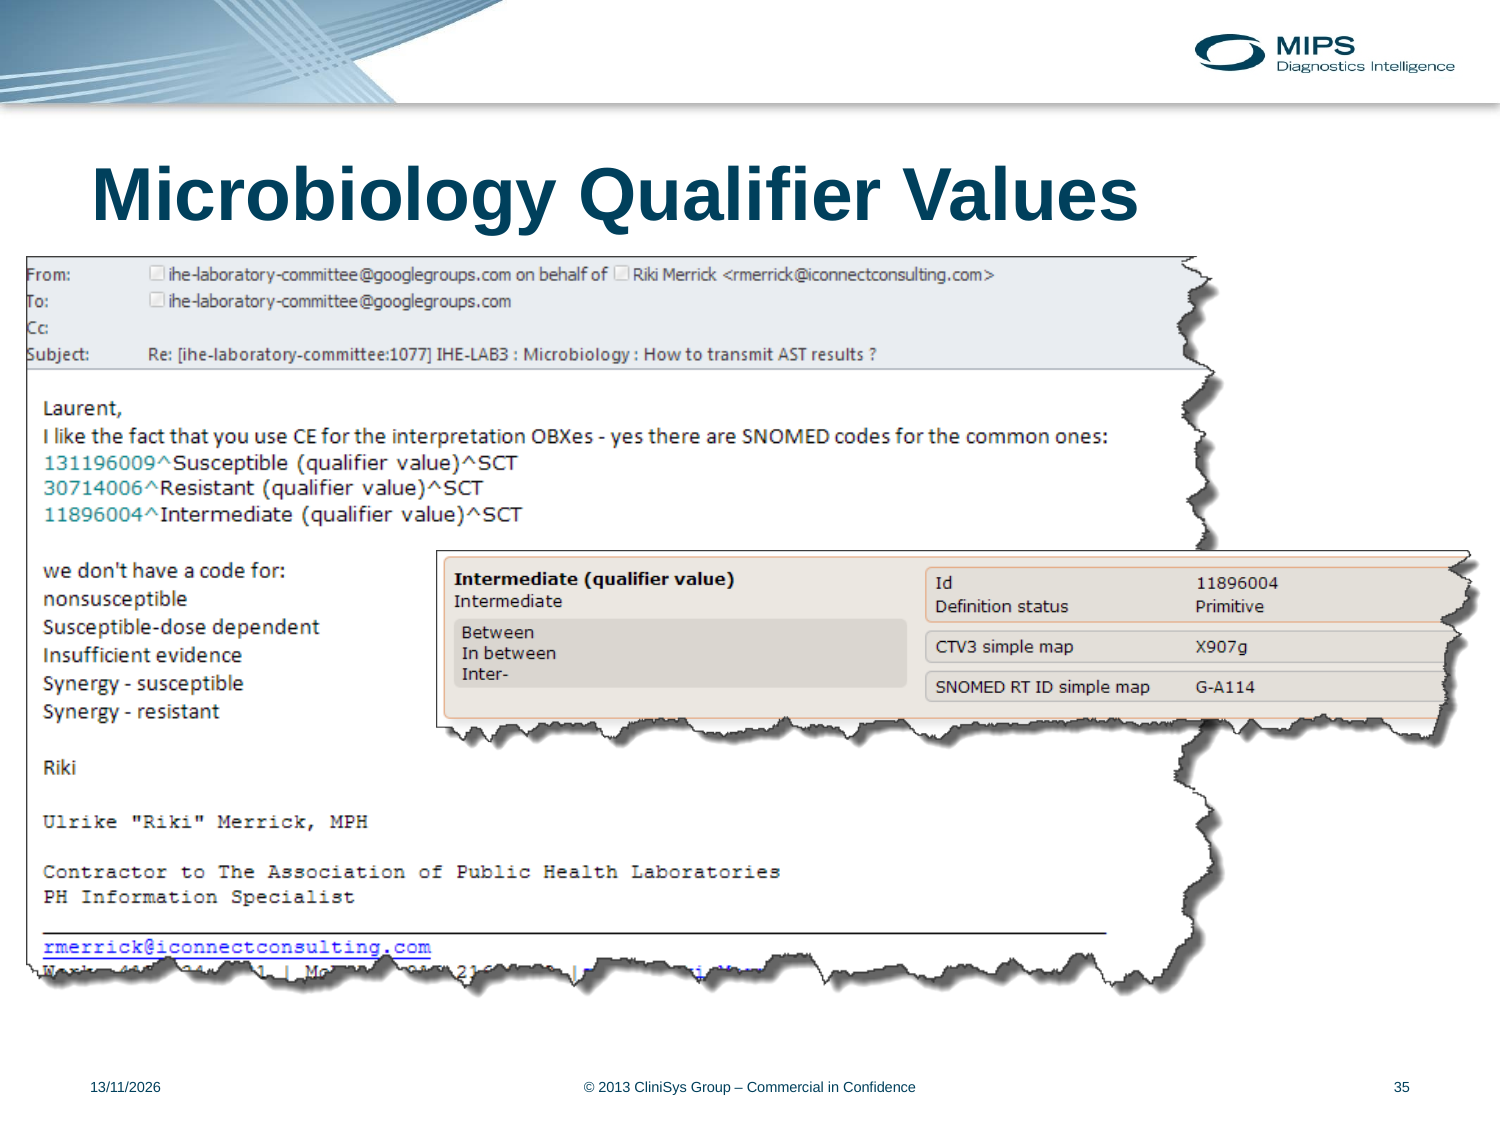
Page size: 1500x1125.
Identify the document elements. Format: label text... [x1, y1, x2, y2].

title Microbiology Qualifier Values [76, 125, 1427, 256]
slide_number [75, 1024, 425, 1103]
slide_number 35 [1074, 1024, 1425, 1103]
picture [26, 256, 1500, 1022]
footer © 2013 CliniSys Group – Commercial in Confidence [512, 1024, 988, 1103]
picture [0, 0, 1500, 133]
